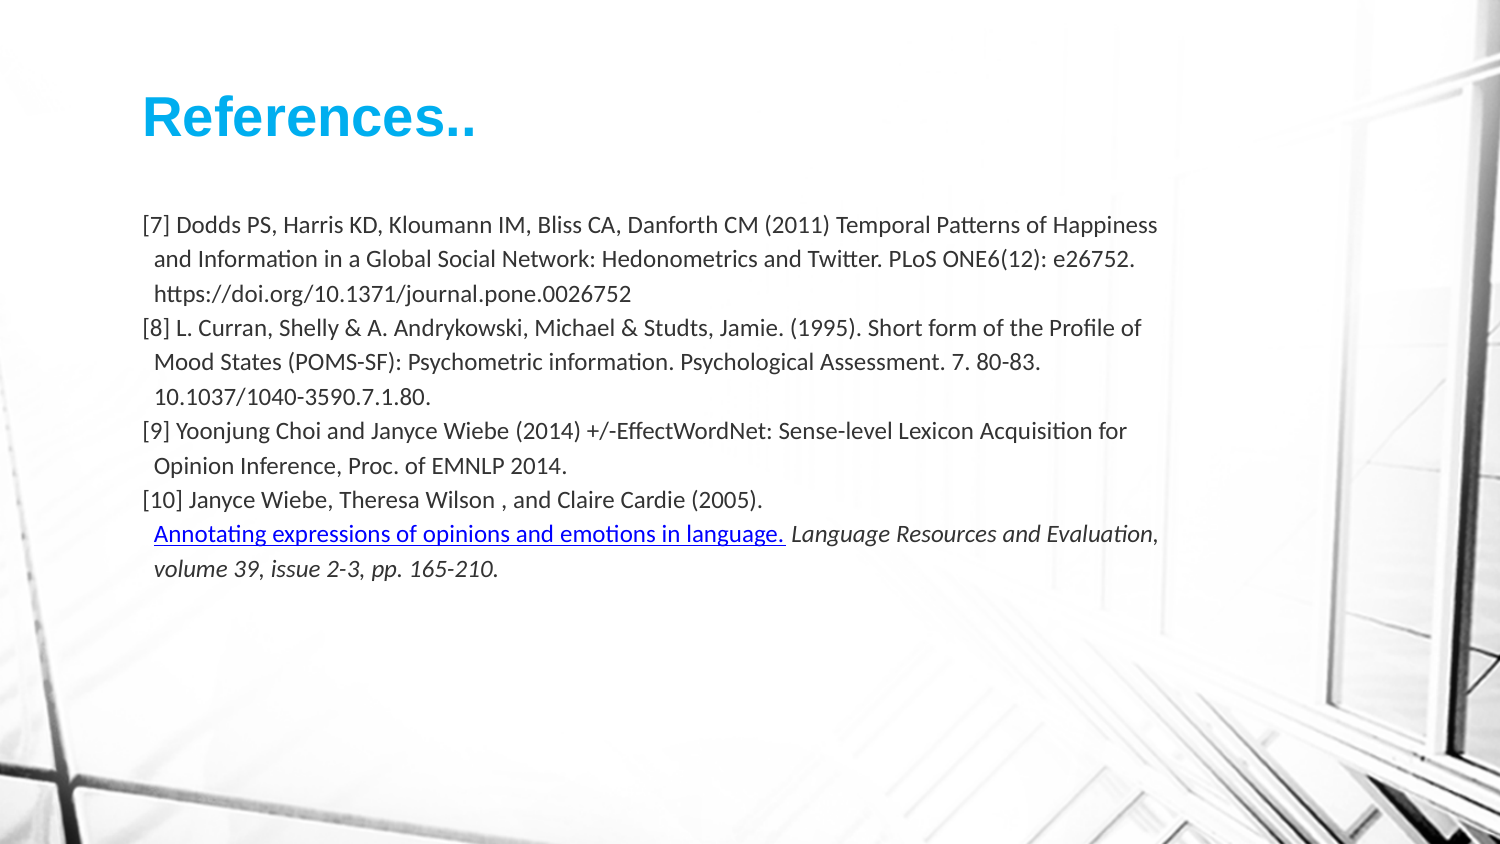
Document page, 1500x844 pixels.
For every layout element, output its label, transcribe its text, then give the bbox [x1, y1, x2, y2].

list [7] Dodds PS, Harris KD, Kloumann IM, Bliss CA, Danforth CM (2011) Temporal Patterns of Happiness and Information in a Global Social Network: Hedonometrics and Twitter. PLoS ONE6(12): e26752. https://doi.org/10.1371/journal.pone.0026752 [8] L. Curran, Shelly & A. Andrykowski, Michael & Studts, Jamie. (1995). Short form of the Profile of Mood States (POMS-SF): Psychometric information. Psychological Assessment. 7. 80-83. 10.1037/1040-3590.7.1.80. [9] Yoonjung Choi and Janyce Wiebe (2014) +/-EffectWordNet: Sense-level Lexicon Acquisition for Opinion Inference, Proc. of EMNLP 2014. [10] Janyce Wiebe, Theresa Wilson , and Claire Cardie (2005). Annotating expressions of opinions and emotions in language. Language Resources and Evaluation, volume 39, issue 2-3, pp. 165-210. [130, 161, 1201, 801]
picture [0, 0, 1500, 844]
title References.. [130, 65, 1201, 159]
